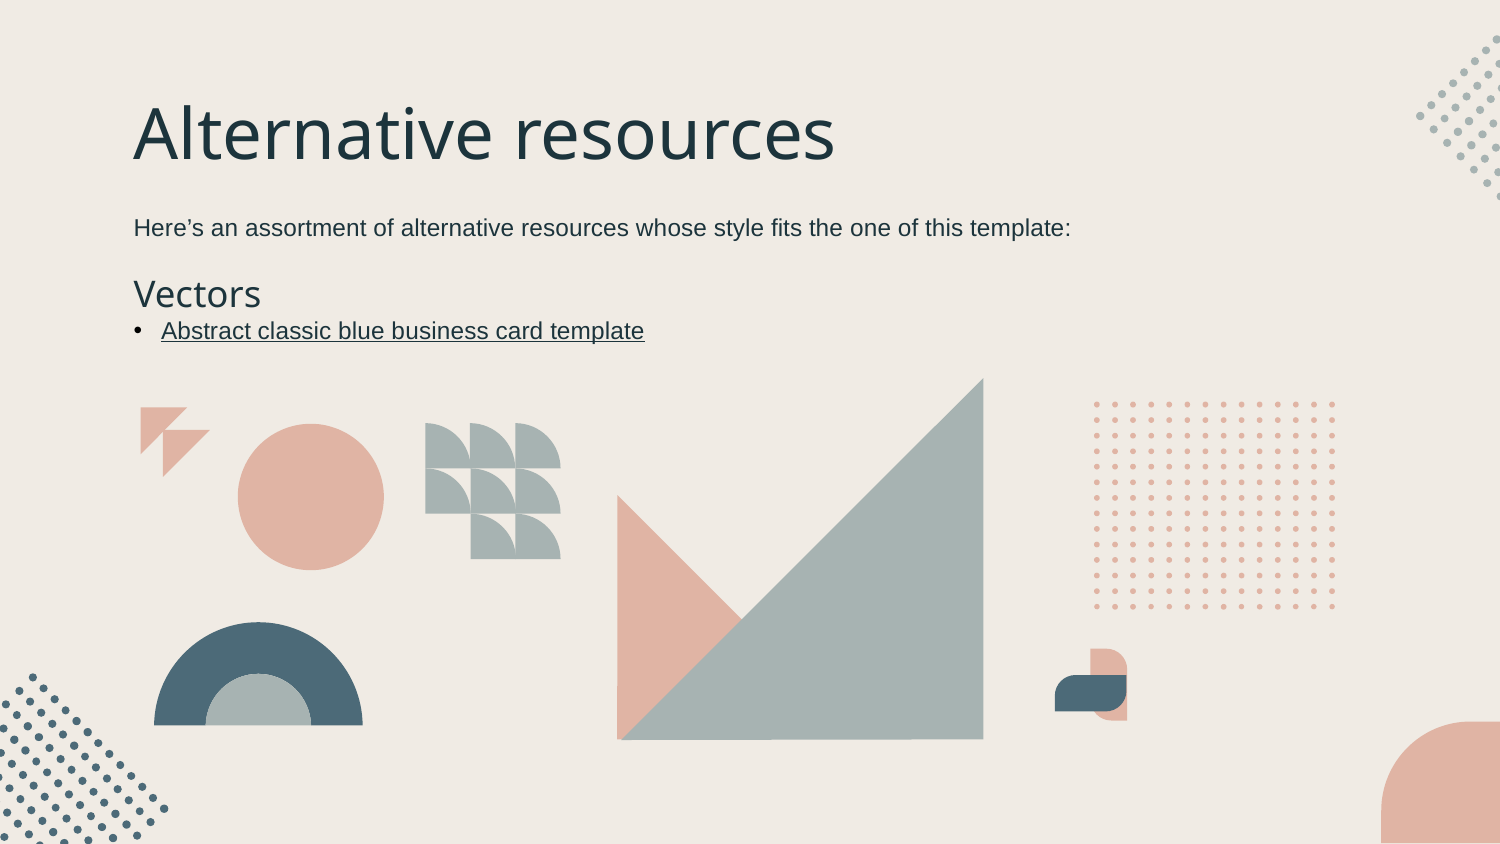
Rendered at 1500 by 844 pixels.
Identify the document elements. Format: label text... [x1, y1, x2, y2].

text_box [1093, 401, 1336, 610]
text_box Here’s an assortment of alternative resources whose style fits the one of this template: Vectors Abstract classic blue business card template [118, 205, 1382, 353]
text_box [425, 422, 561, 560]
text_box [140, 407, 211, 478]
text_box [237, 423, 384, 571]
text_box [1054, 648, 1128, 721]
title Alternative resources [118, 90, 1382, 196]
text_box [153, 621, 363, 726]
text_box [616, 377, 984, 741]
